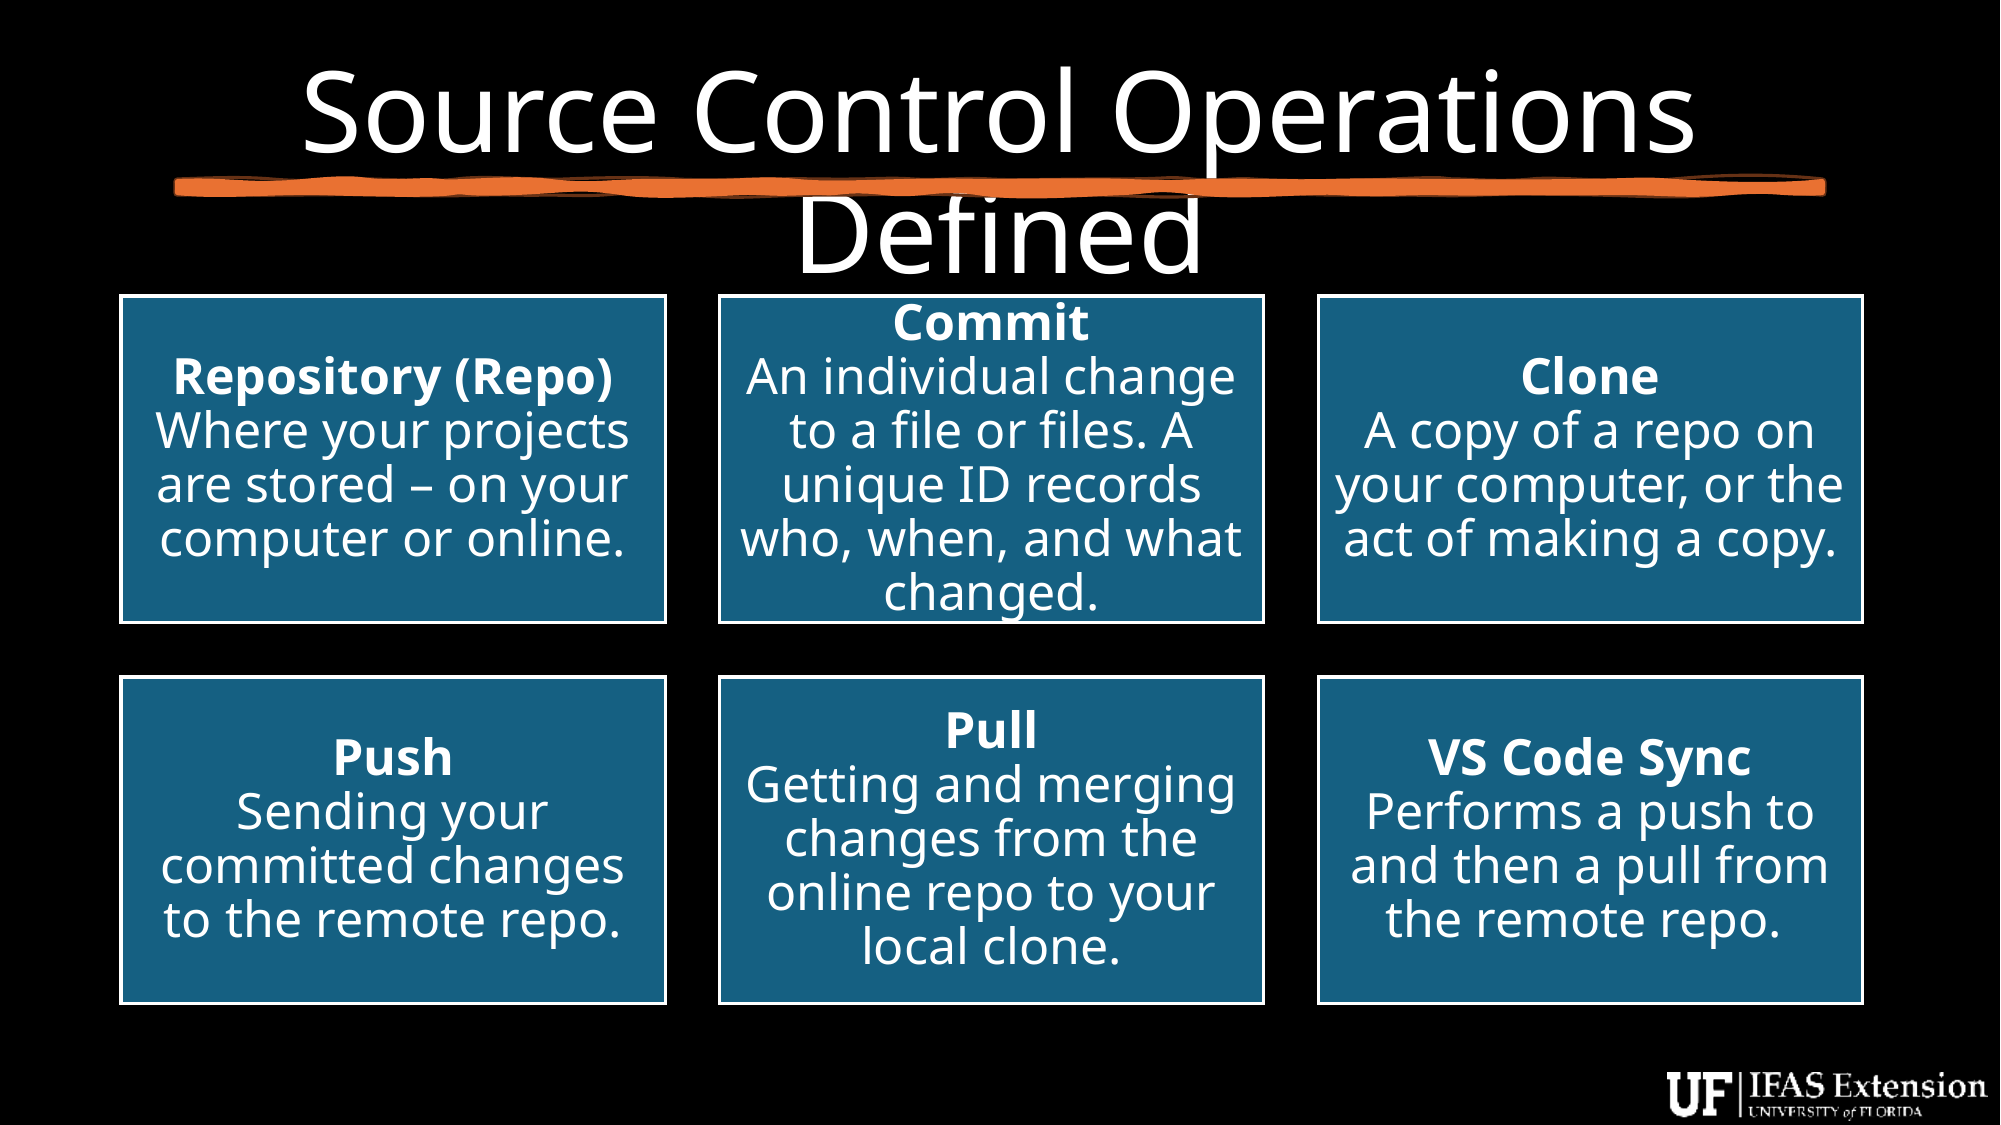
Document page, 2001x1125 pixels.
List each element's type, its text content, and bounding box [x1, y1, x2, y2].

title Source Control Operations Defined [99, 47, 1900, 183]
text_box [1654, 1065, 2000, 1125]
text_box [173, 173, 1827, 199]
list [120, 234, 1864, 1065]
